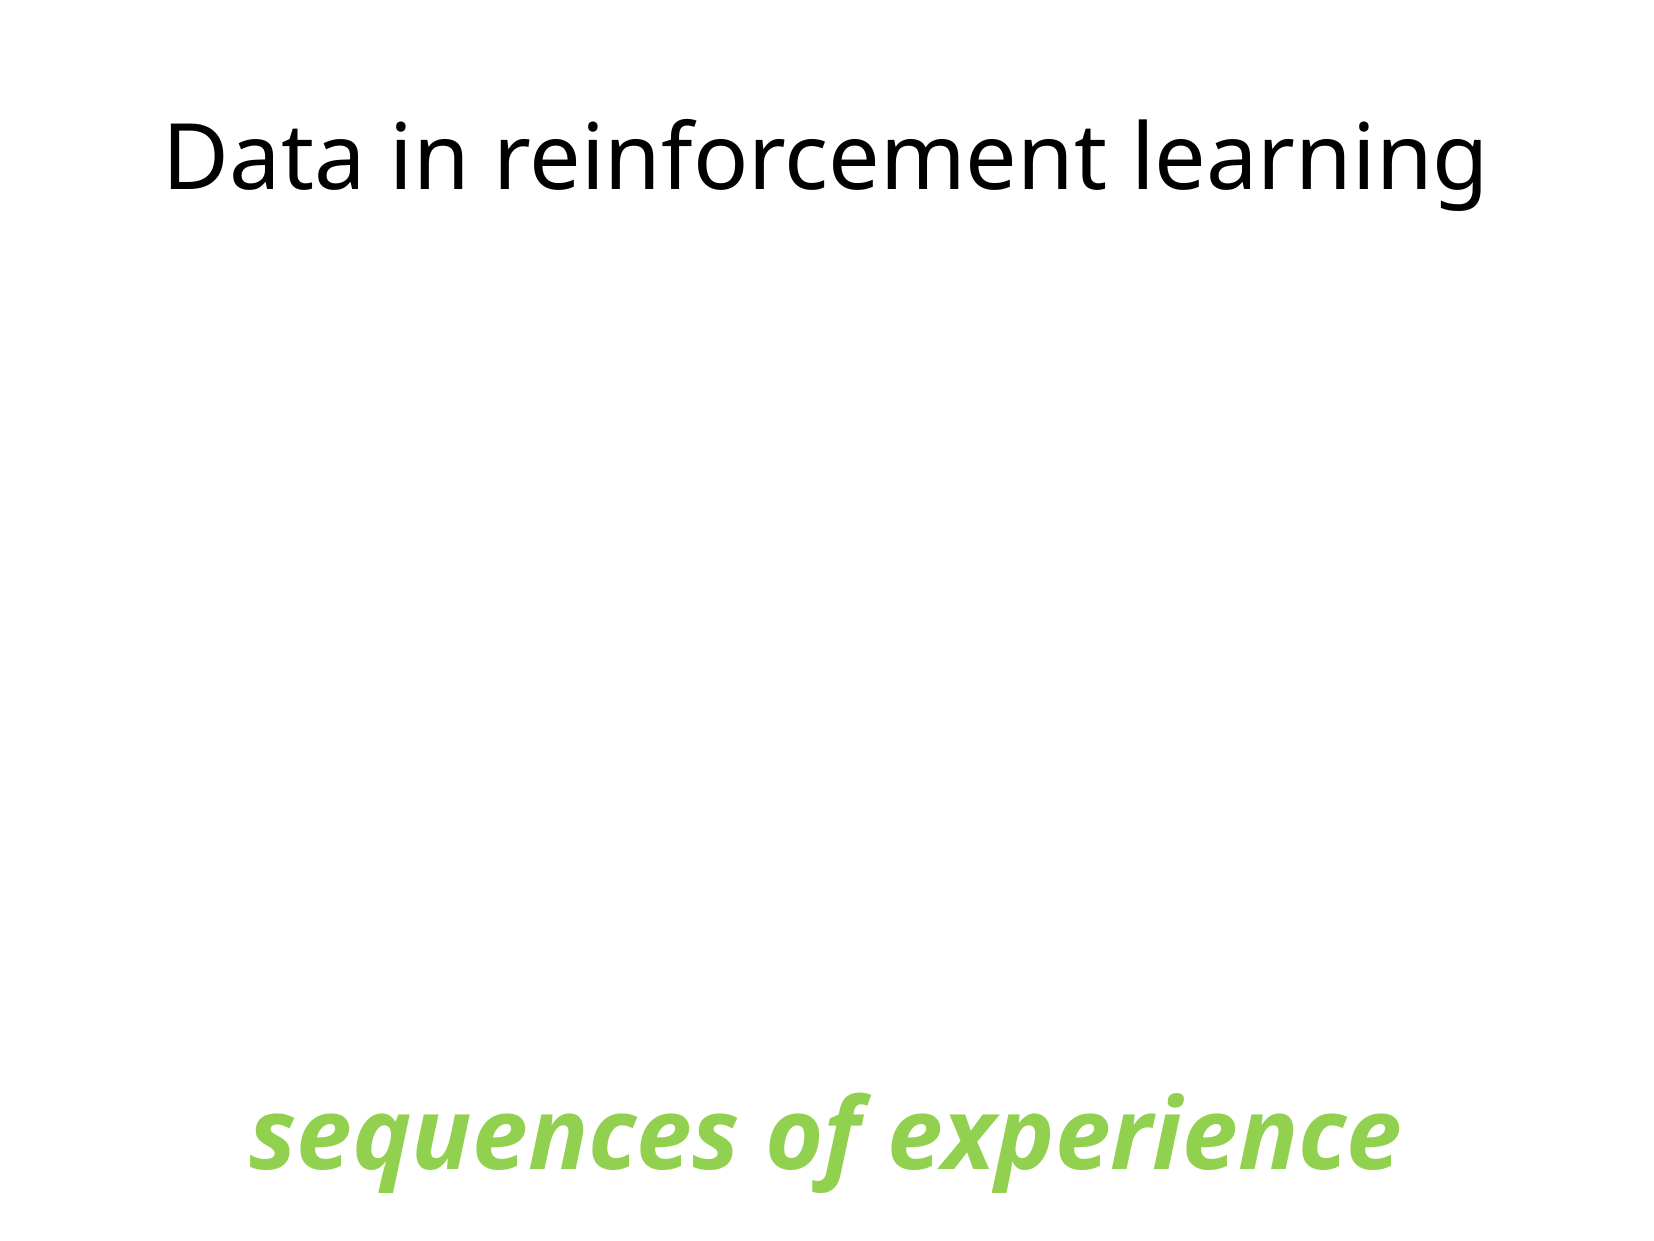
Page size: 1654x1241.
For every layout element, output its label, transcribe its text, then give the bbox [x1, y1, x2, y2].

title Data in reinforcement learning [82, 49, 1571, 257]
